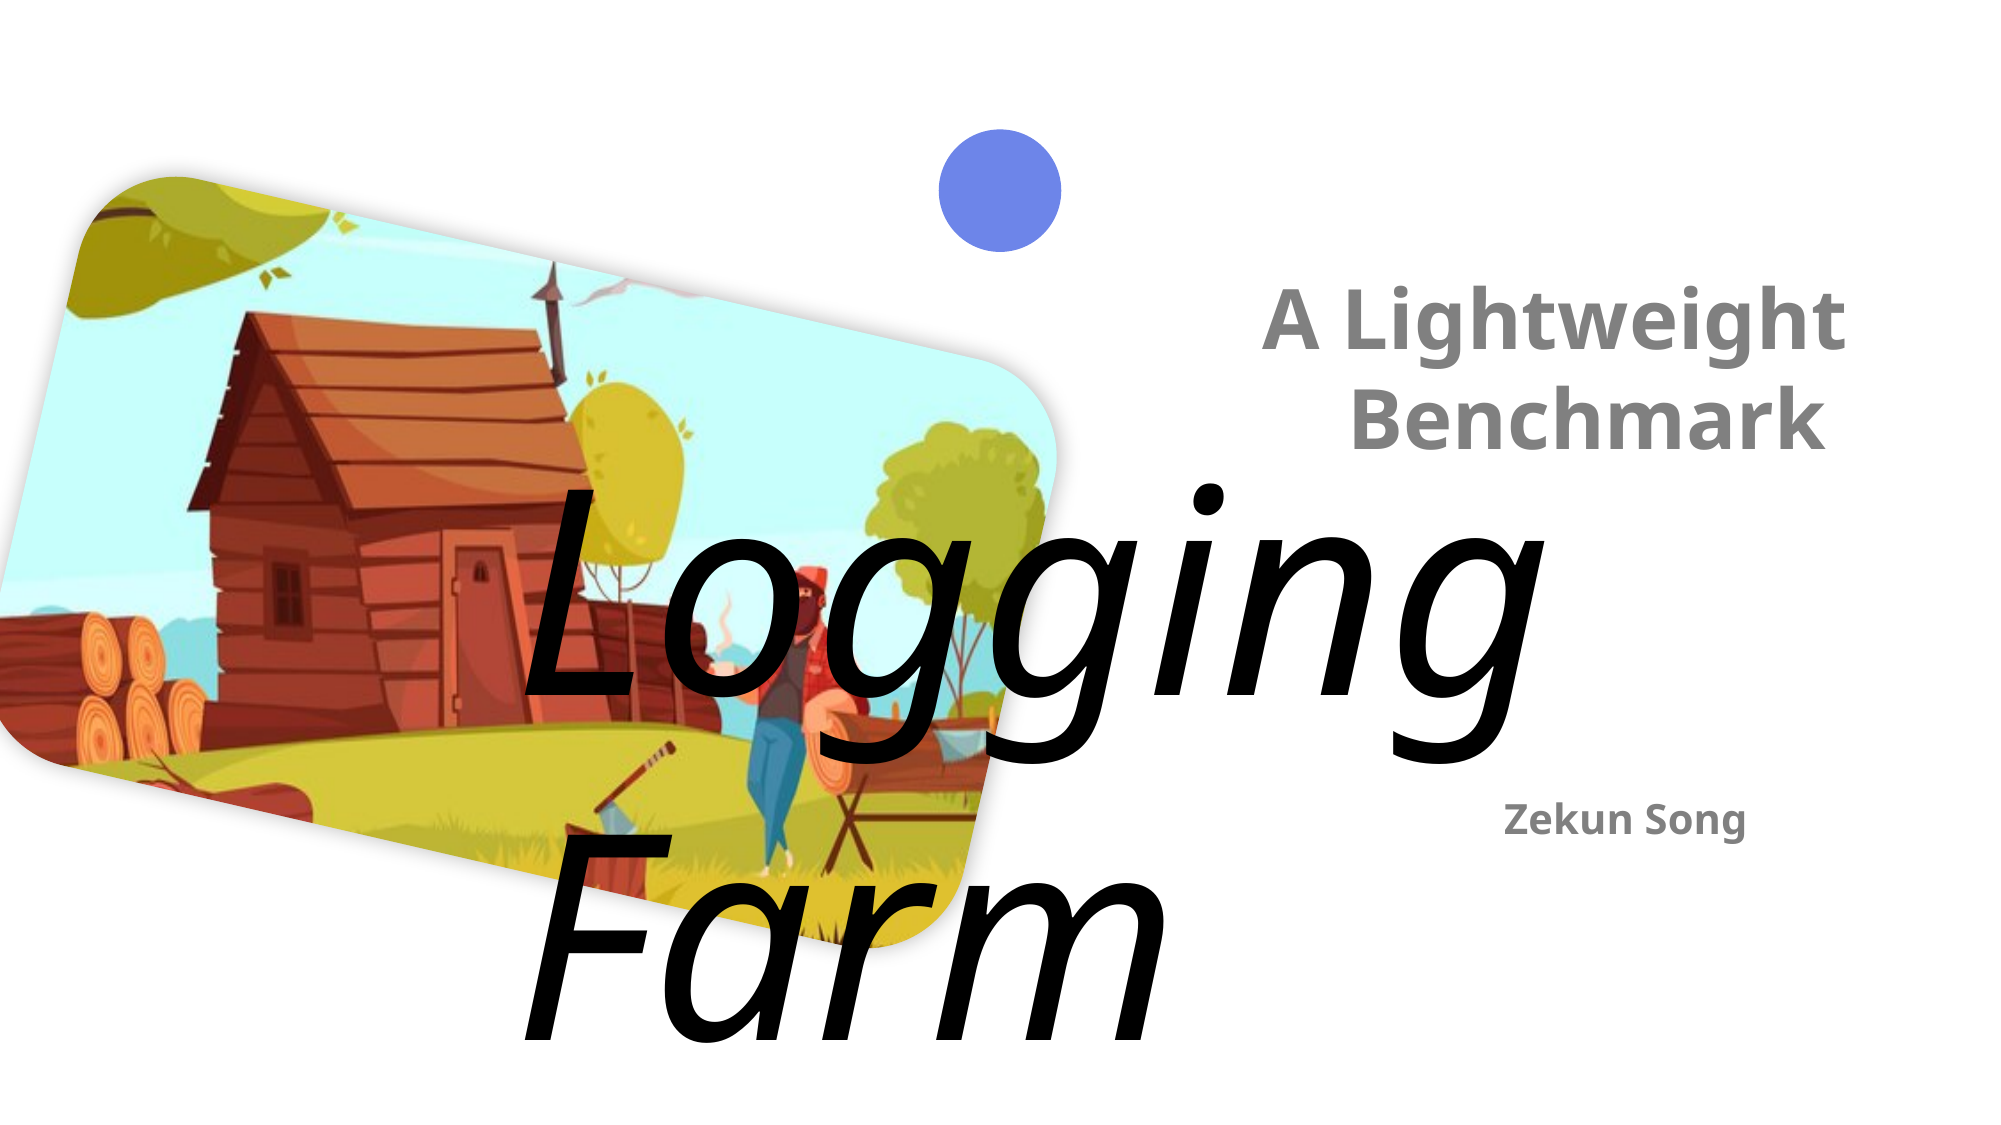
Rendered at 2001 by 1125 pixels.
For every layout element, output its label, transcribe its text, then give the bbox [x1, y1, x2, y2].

text_box A Lightweight Benchmark [1199, 258, 1863, 474]
text_box Zekun Song [1413, 767, 1839, 843]
text_box Logging Farm [499, 400, 1839, 1106]
picture [0, 176, 1039, 867]
text_box [937, 128, 1063, 253]
